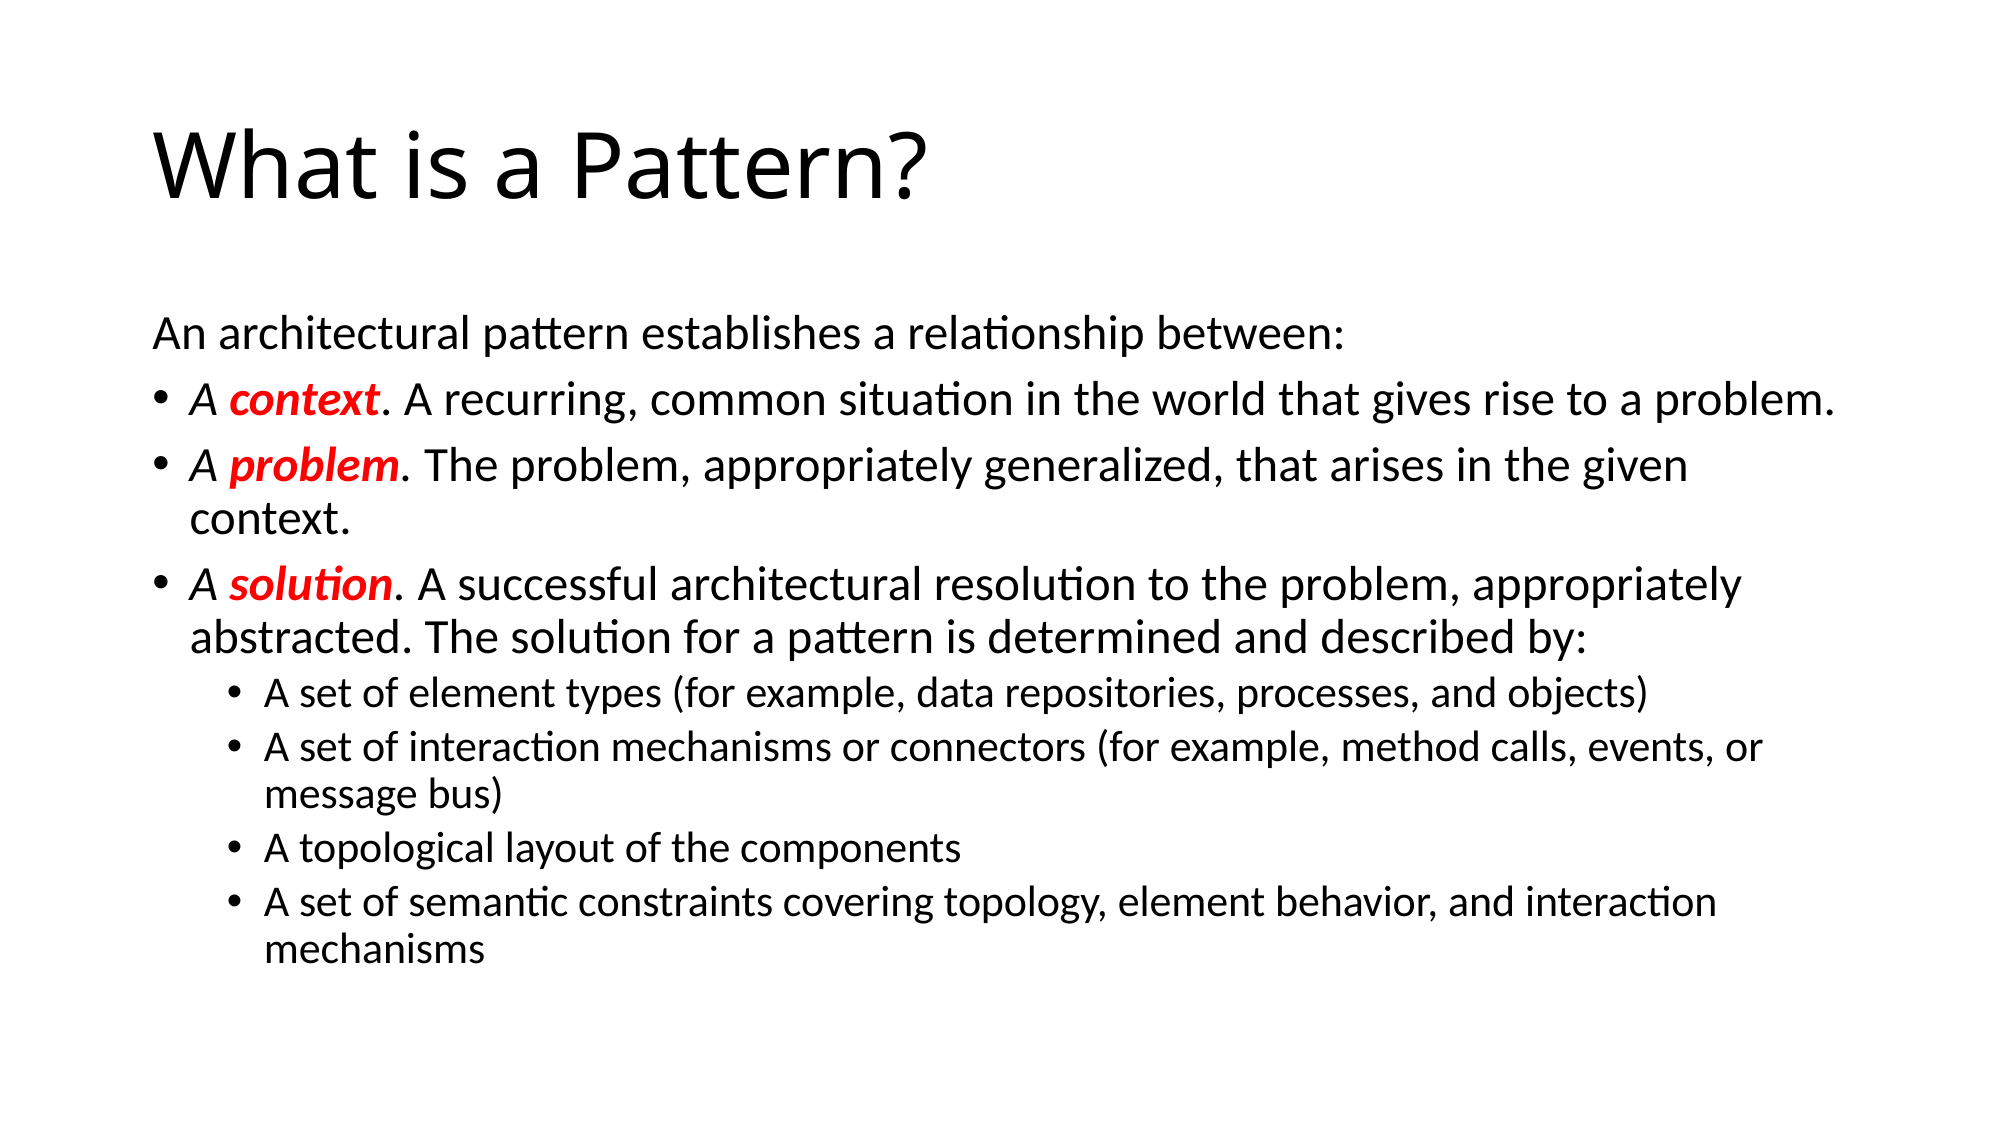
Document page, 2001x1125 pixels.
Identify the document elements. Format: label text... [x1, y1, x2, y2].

title What is a Pattern? [137, 59, 1863, 278]
list An architectural pattern establishes a relationship between: A context. A recurring, common situation in the world that gives rise to a problem. A problem. The problem, appropriately generalized, that arises in the given context. A solution. A successful architectural resolution to the problem, appropriately abstracted. The solution for a pattern is determined and described by: A set of element types (for example, data repositories, processes, and objects) A set of interaction mechanisms or connectors (for example, method calls, events, or message bus) A topological layout of the components A set of semantic constraints covering topology, element behavior, and interaction mechanisms [137, 299, 1863, 1014]
